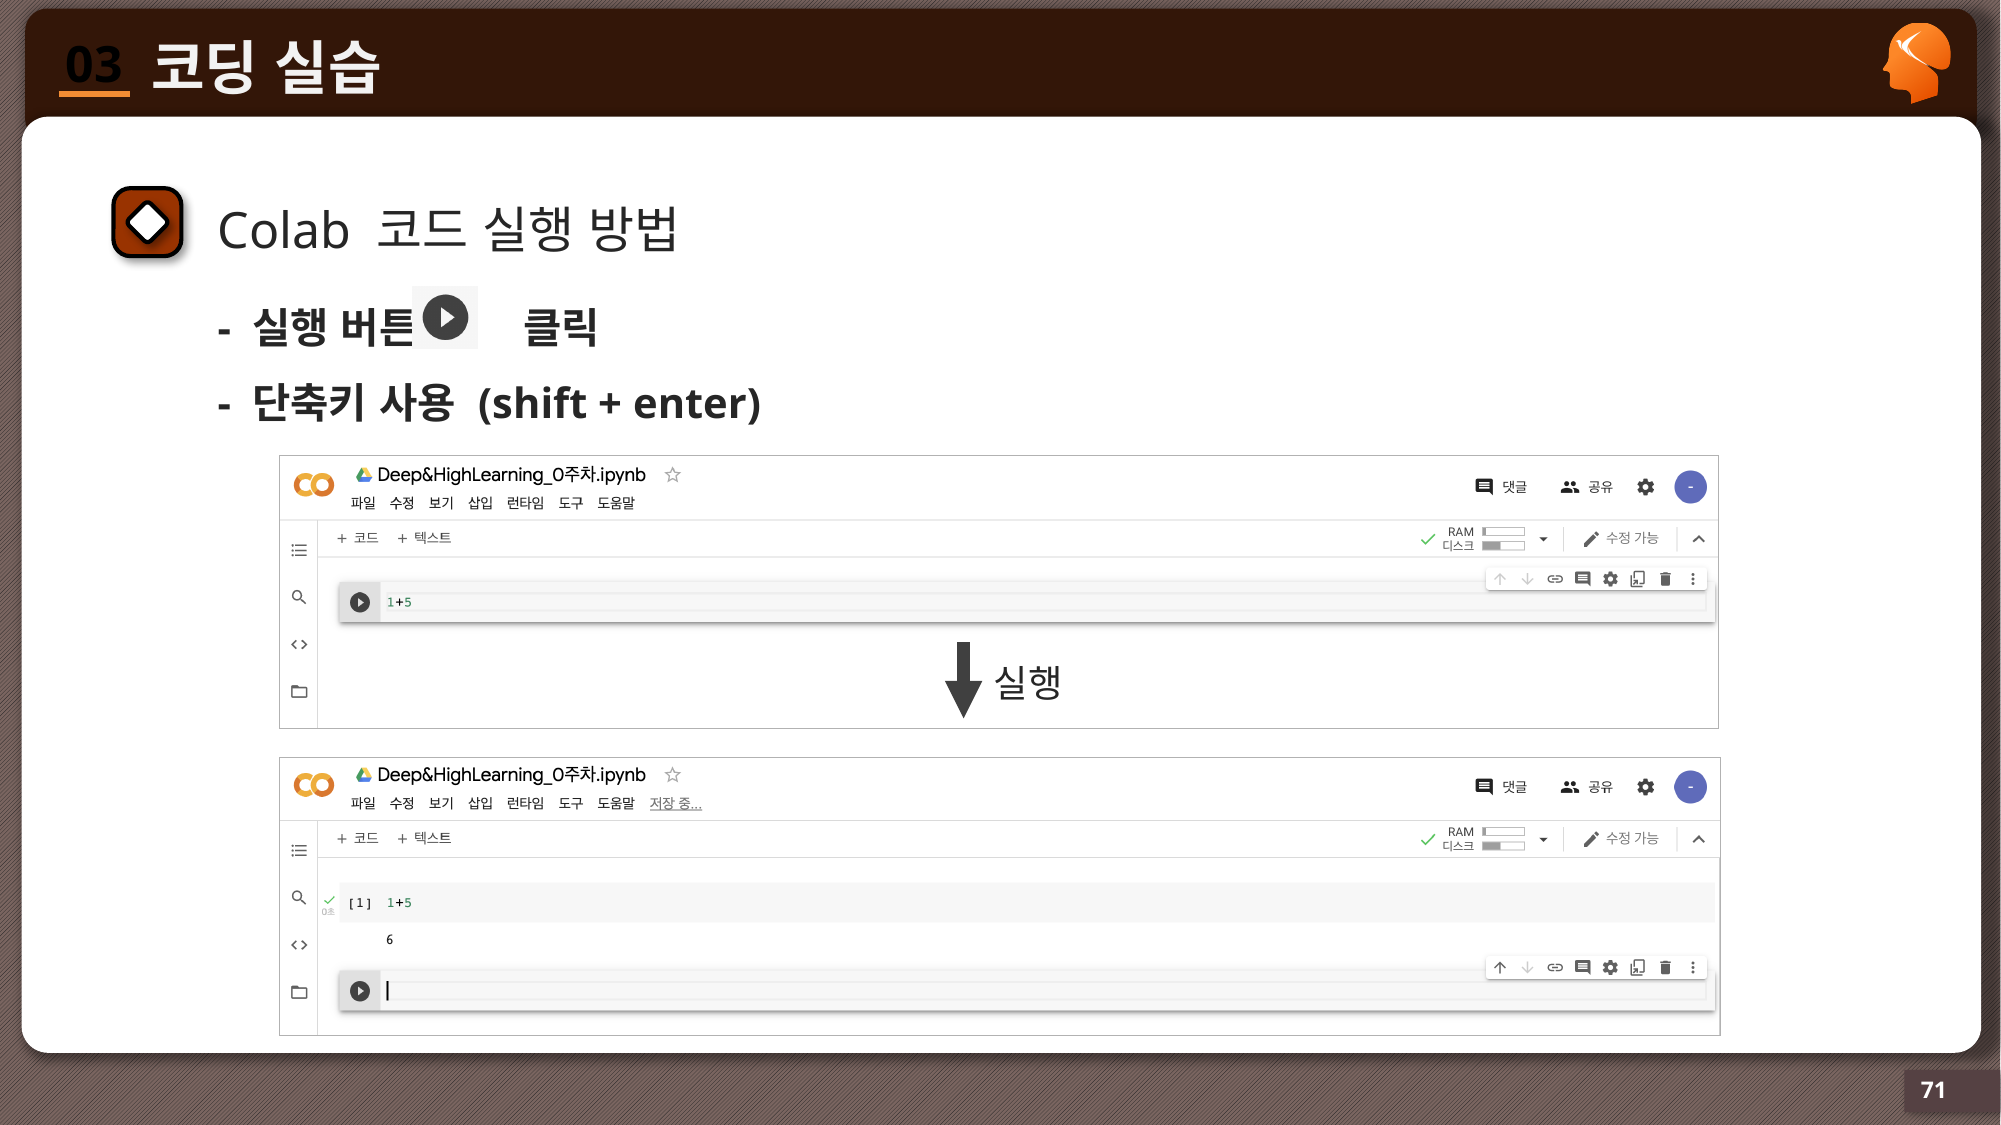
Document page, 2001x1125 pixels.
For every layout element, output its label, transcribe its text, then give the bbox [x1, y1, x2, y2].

picture [1880, 23, 1954, 107]
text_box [279, 455, 1721, 1036]
text_box - 실행 버튼 클릭 - 단축키 사용 (shift + enter) [208, 269, 1219, 437]
picture [412, 286, 478, 349]
text_box 71 [1905, 1061, 2000, 1121]
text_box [113, 187, 1427, 269]
